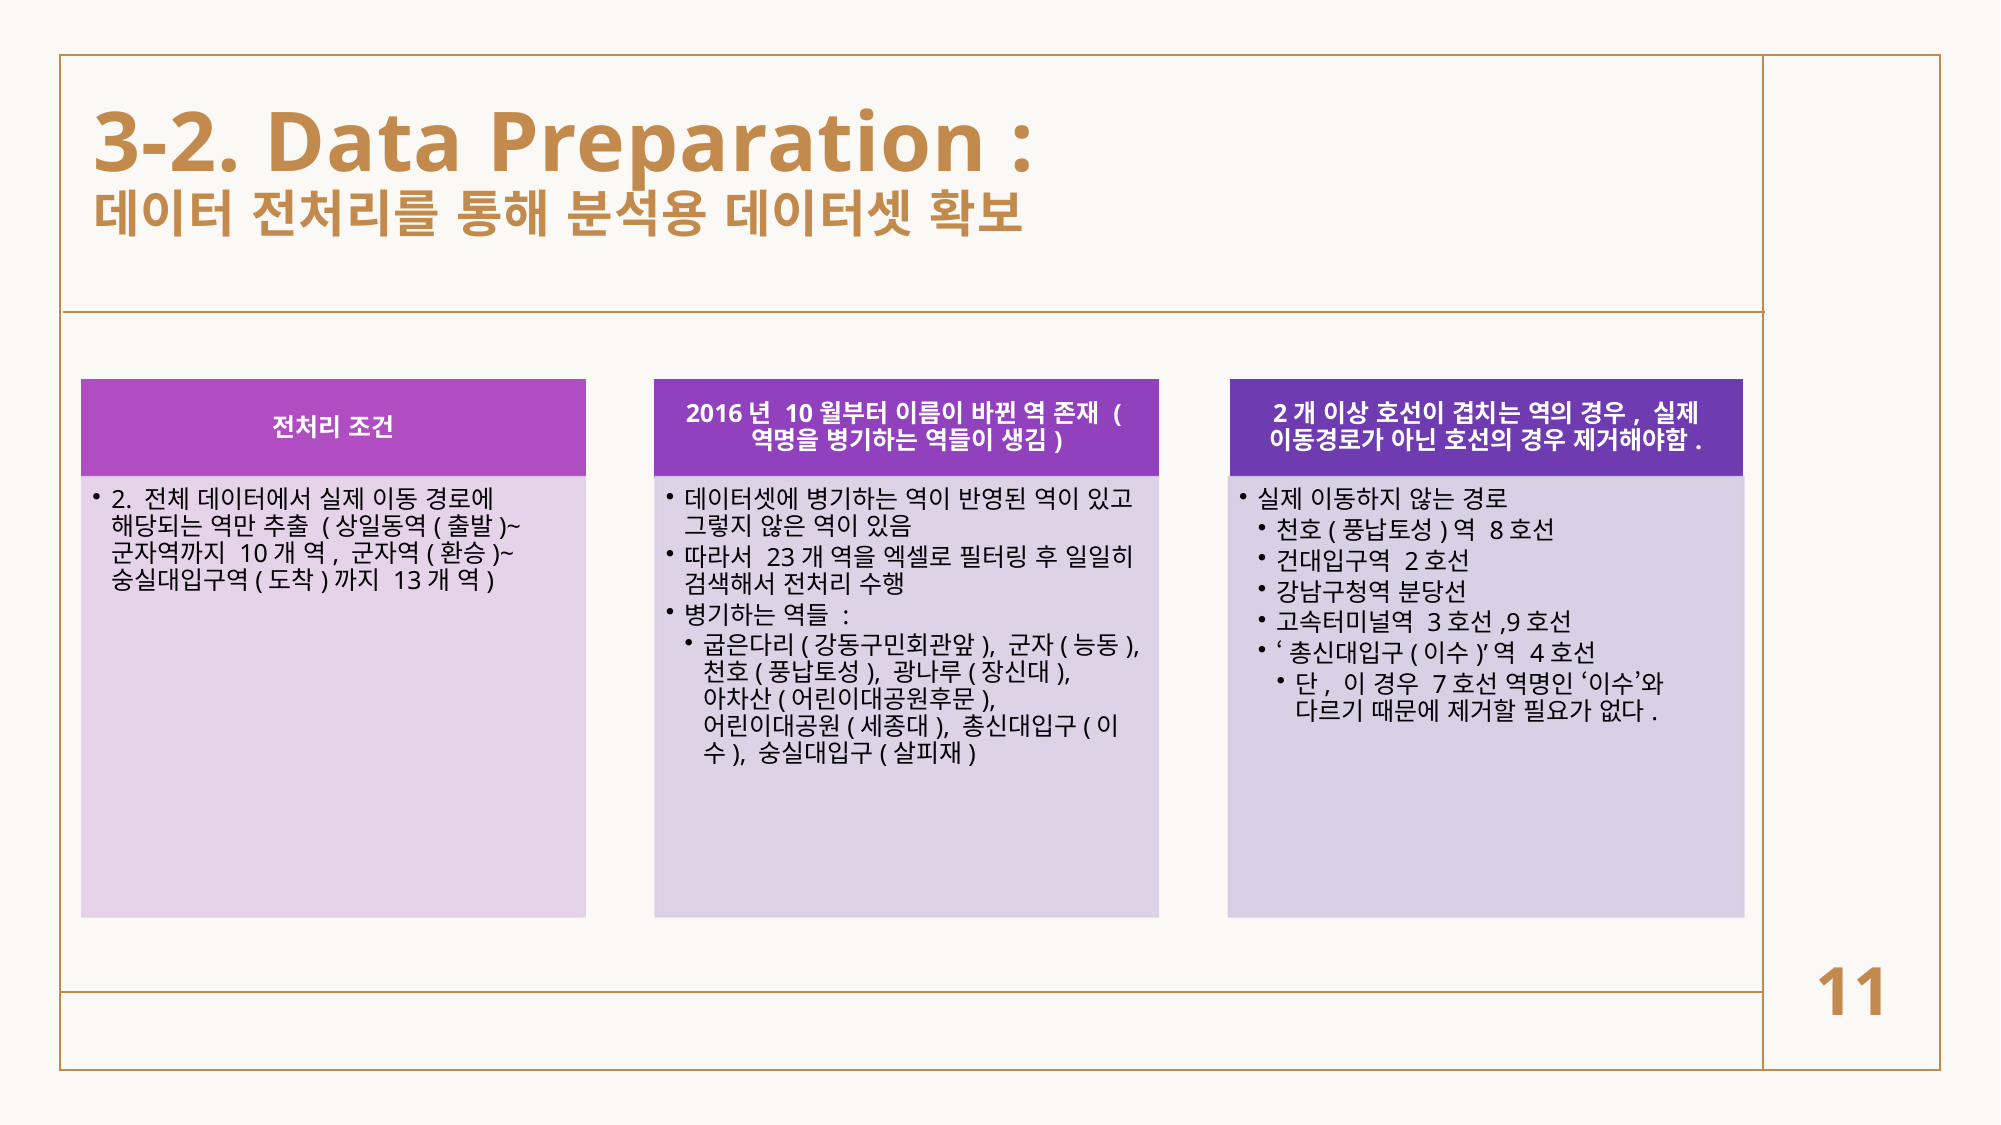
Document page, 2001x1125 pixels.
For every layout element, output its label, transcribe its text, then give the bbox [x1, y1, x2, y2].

title 3-2. Data Preparation : 데이터 전처리를 통해 분석용 데이터셋 확보 [75, 81, 1617, 260]
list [80, 334, 1745, 962]
slide_number 11 [1775, 930, 1932, 1055]
